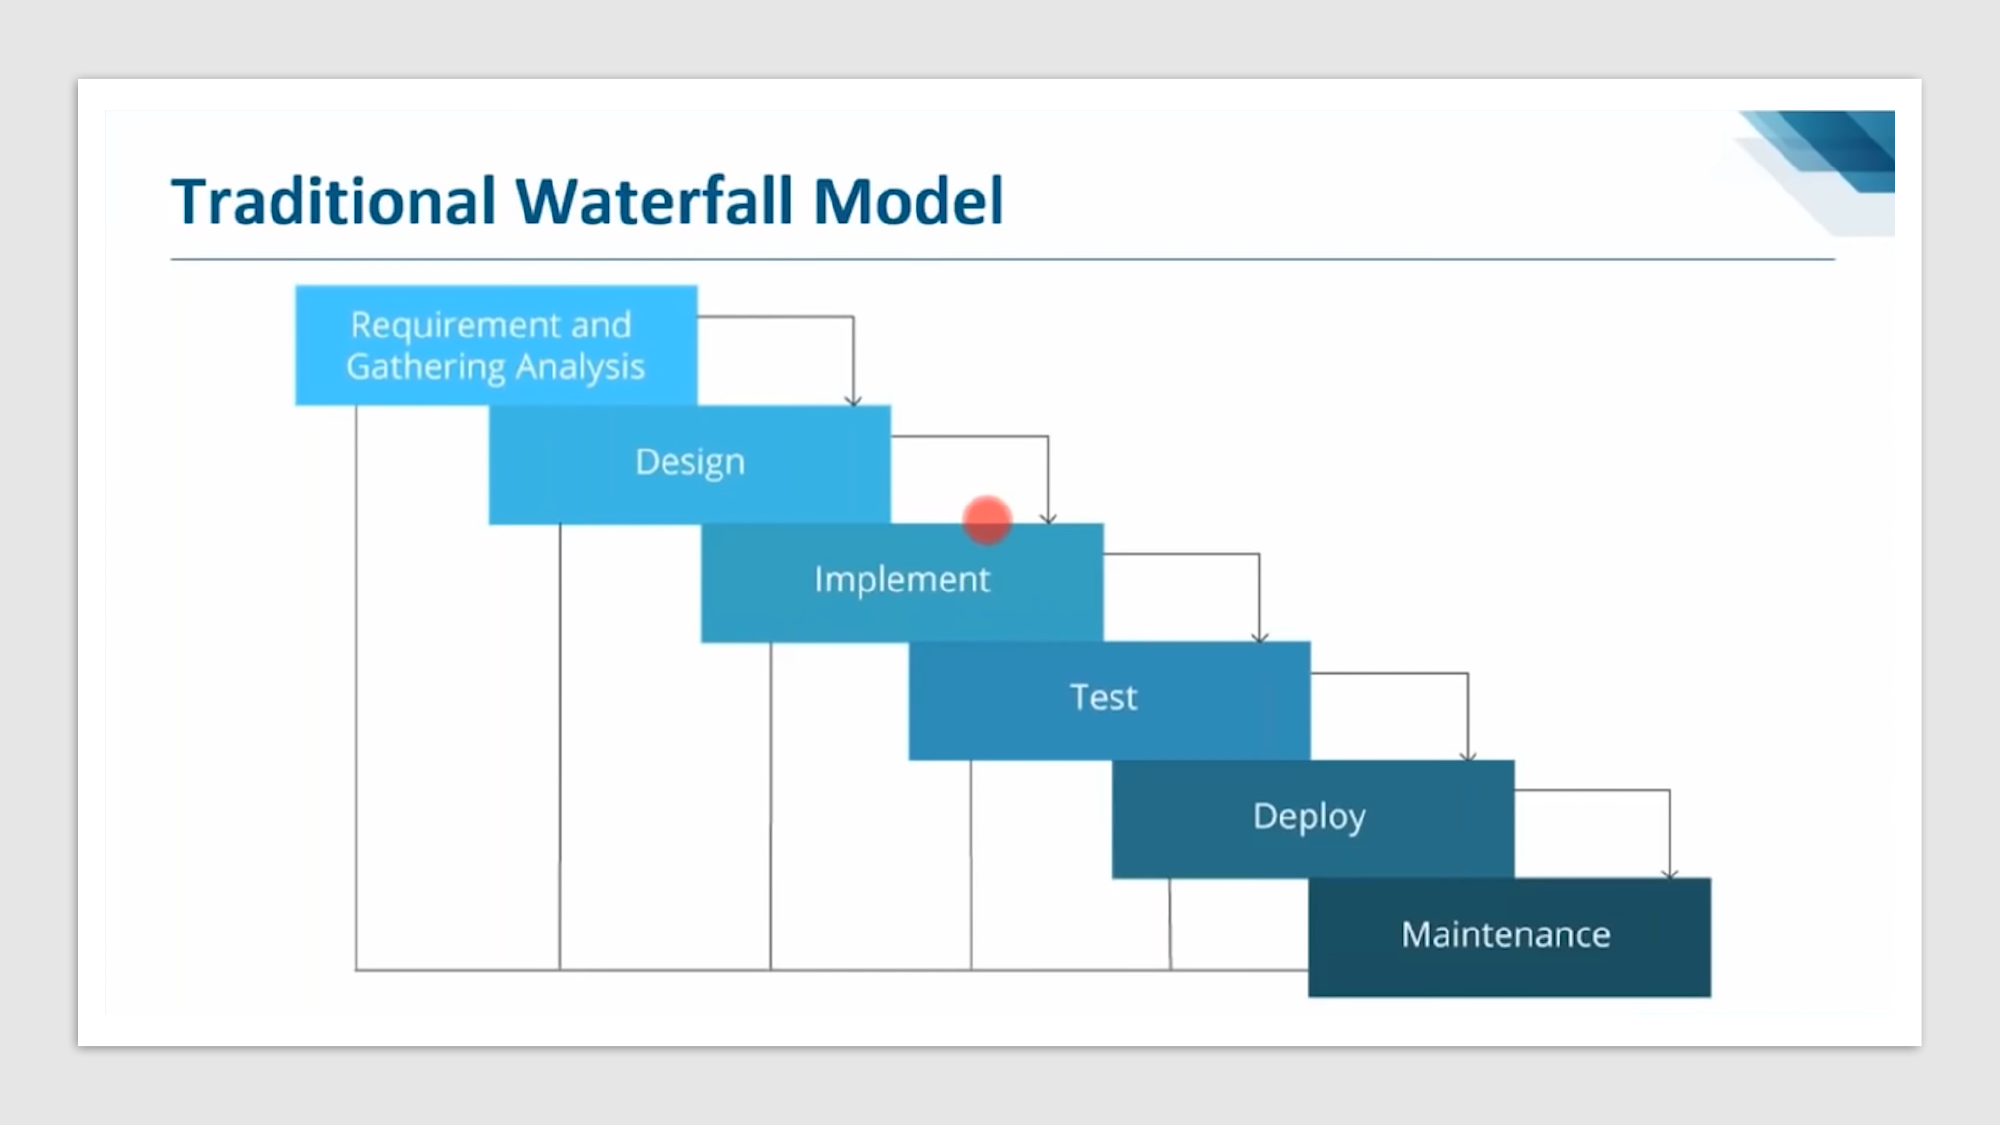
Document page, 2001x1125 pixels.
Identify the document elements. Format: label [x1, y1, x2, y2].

list [105, 110, 1895, 1015]
text_box [0, 0, 2000, 1125]
text_box [77, 78, 1923, 1047]
